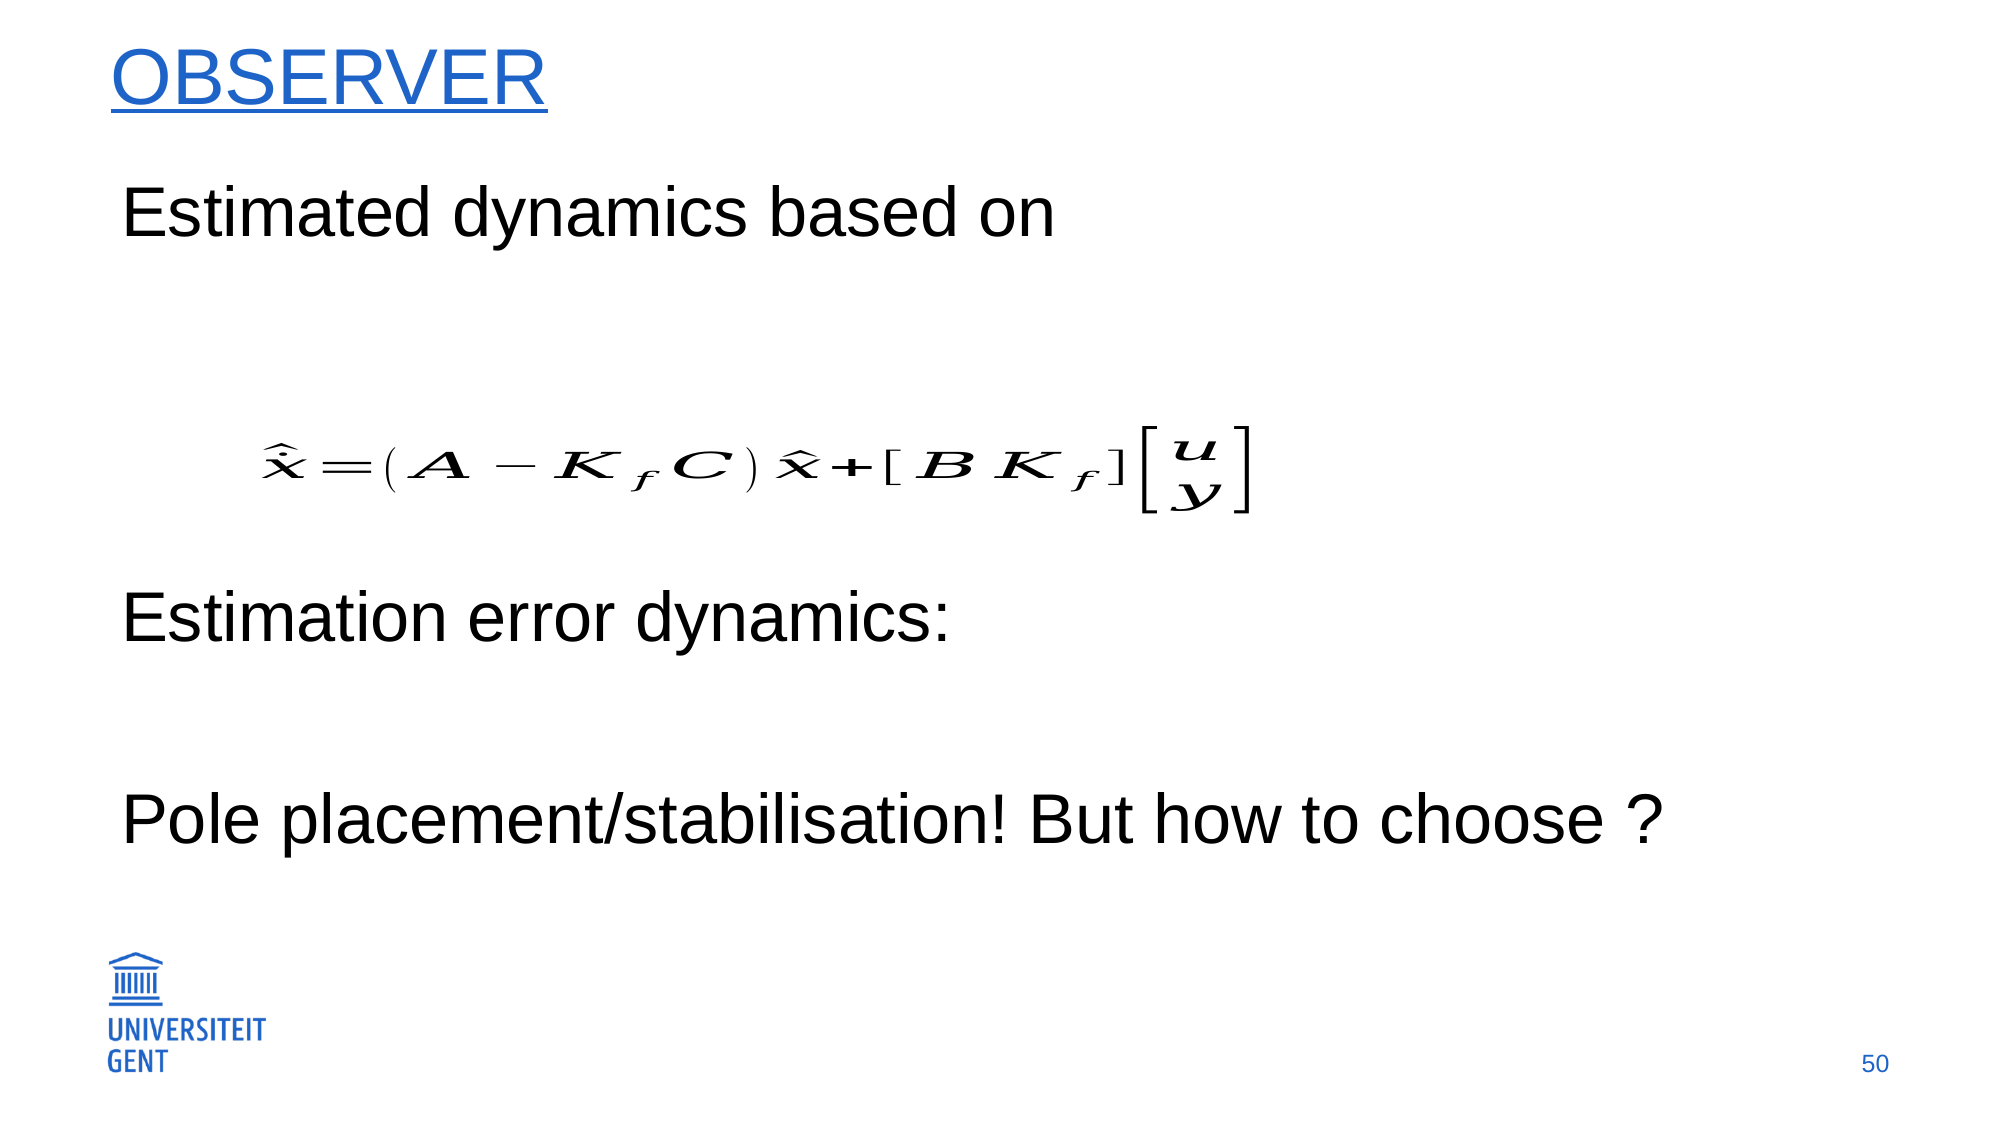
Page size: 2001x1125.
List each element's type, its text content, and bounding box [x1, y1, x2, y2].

slide_number 50 [1798, 1032, 1905, 1092]
title Observer [95, 29, 1908, 129]
picture [55, 911, 323, 1125]
